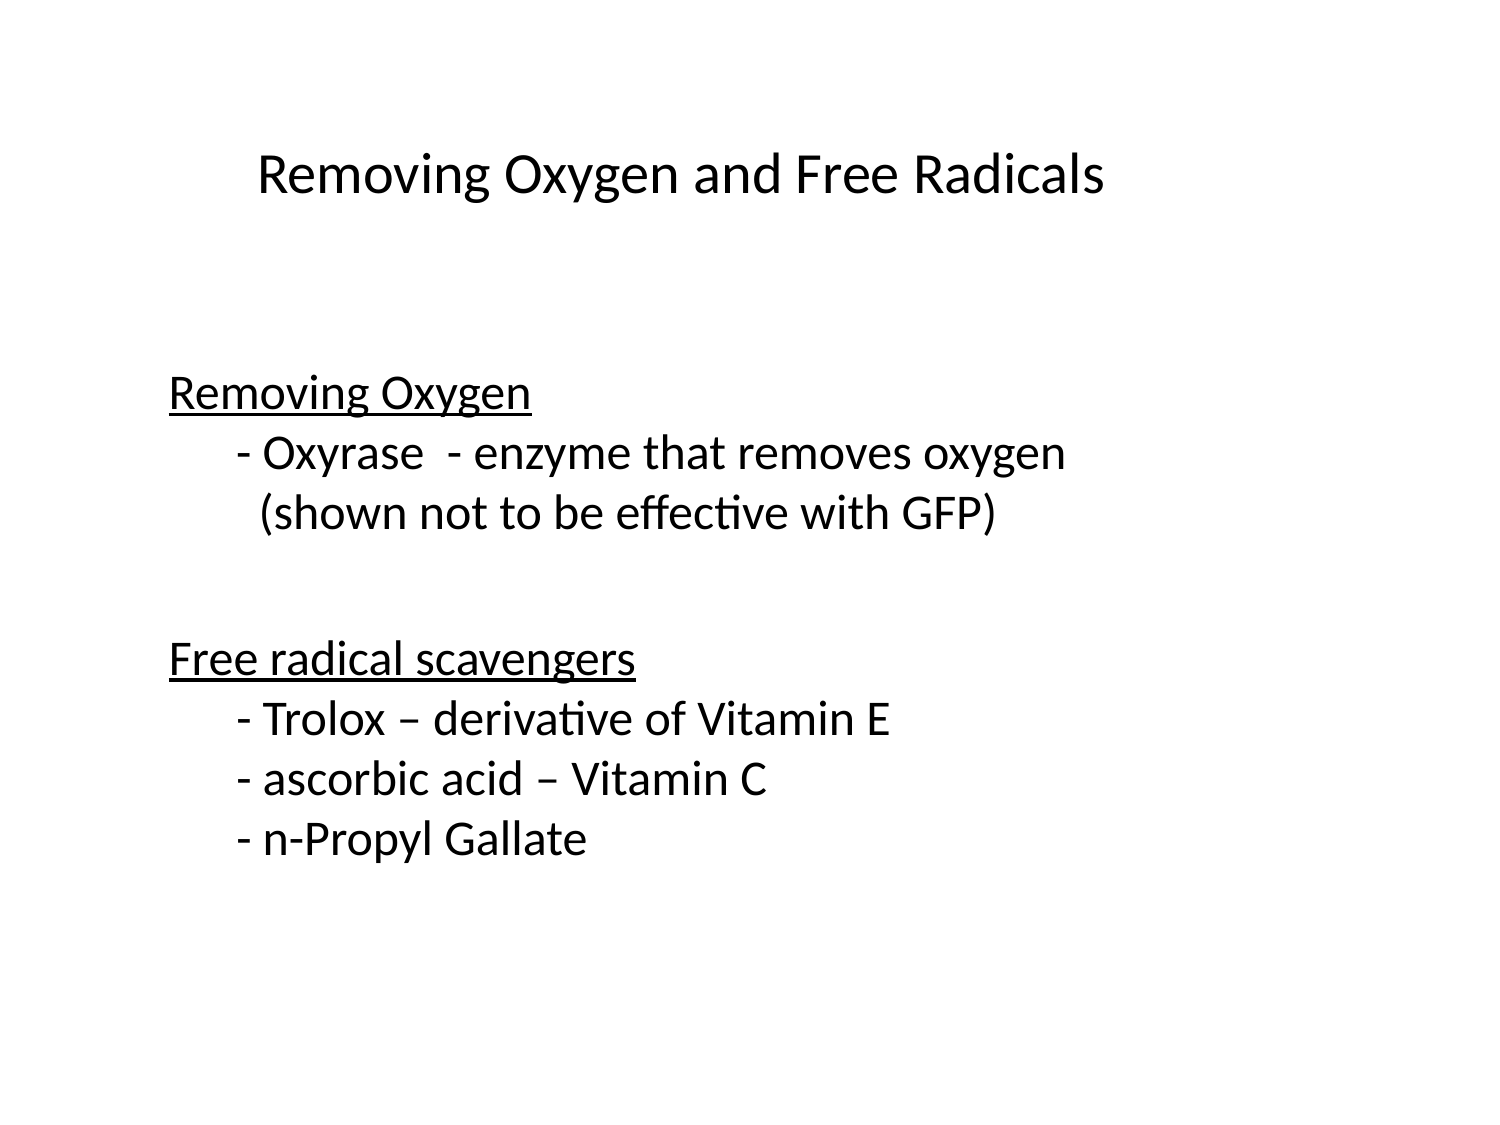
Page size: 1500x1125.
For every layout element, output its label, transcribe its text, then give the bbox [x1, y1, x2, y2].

text_box Removing Oxygen - Oxyrase - enzyme that removes oxygen (shown not to be effective with GFP) [153, 352, 1083, 548]
text_box Free radical scavengers - Trolox – derivative of Vitamin E - ascorbic acid – Vitamin C - n-Propyl Gallate [154, 617, 906, 873]
text_box Removing Oxygen and Free Radicals [242, 128, 1121, 213]
